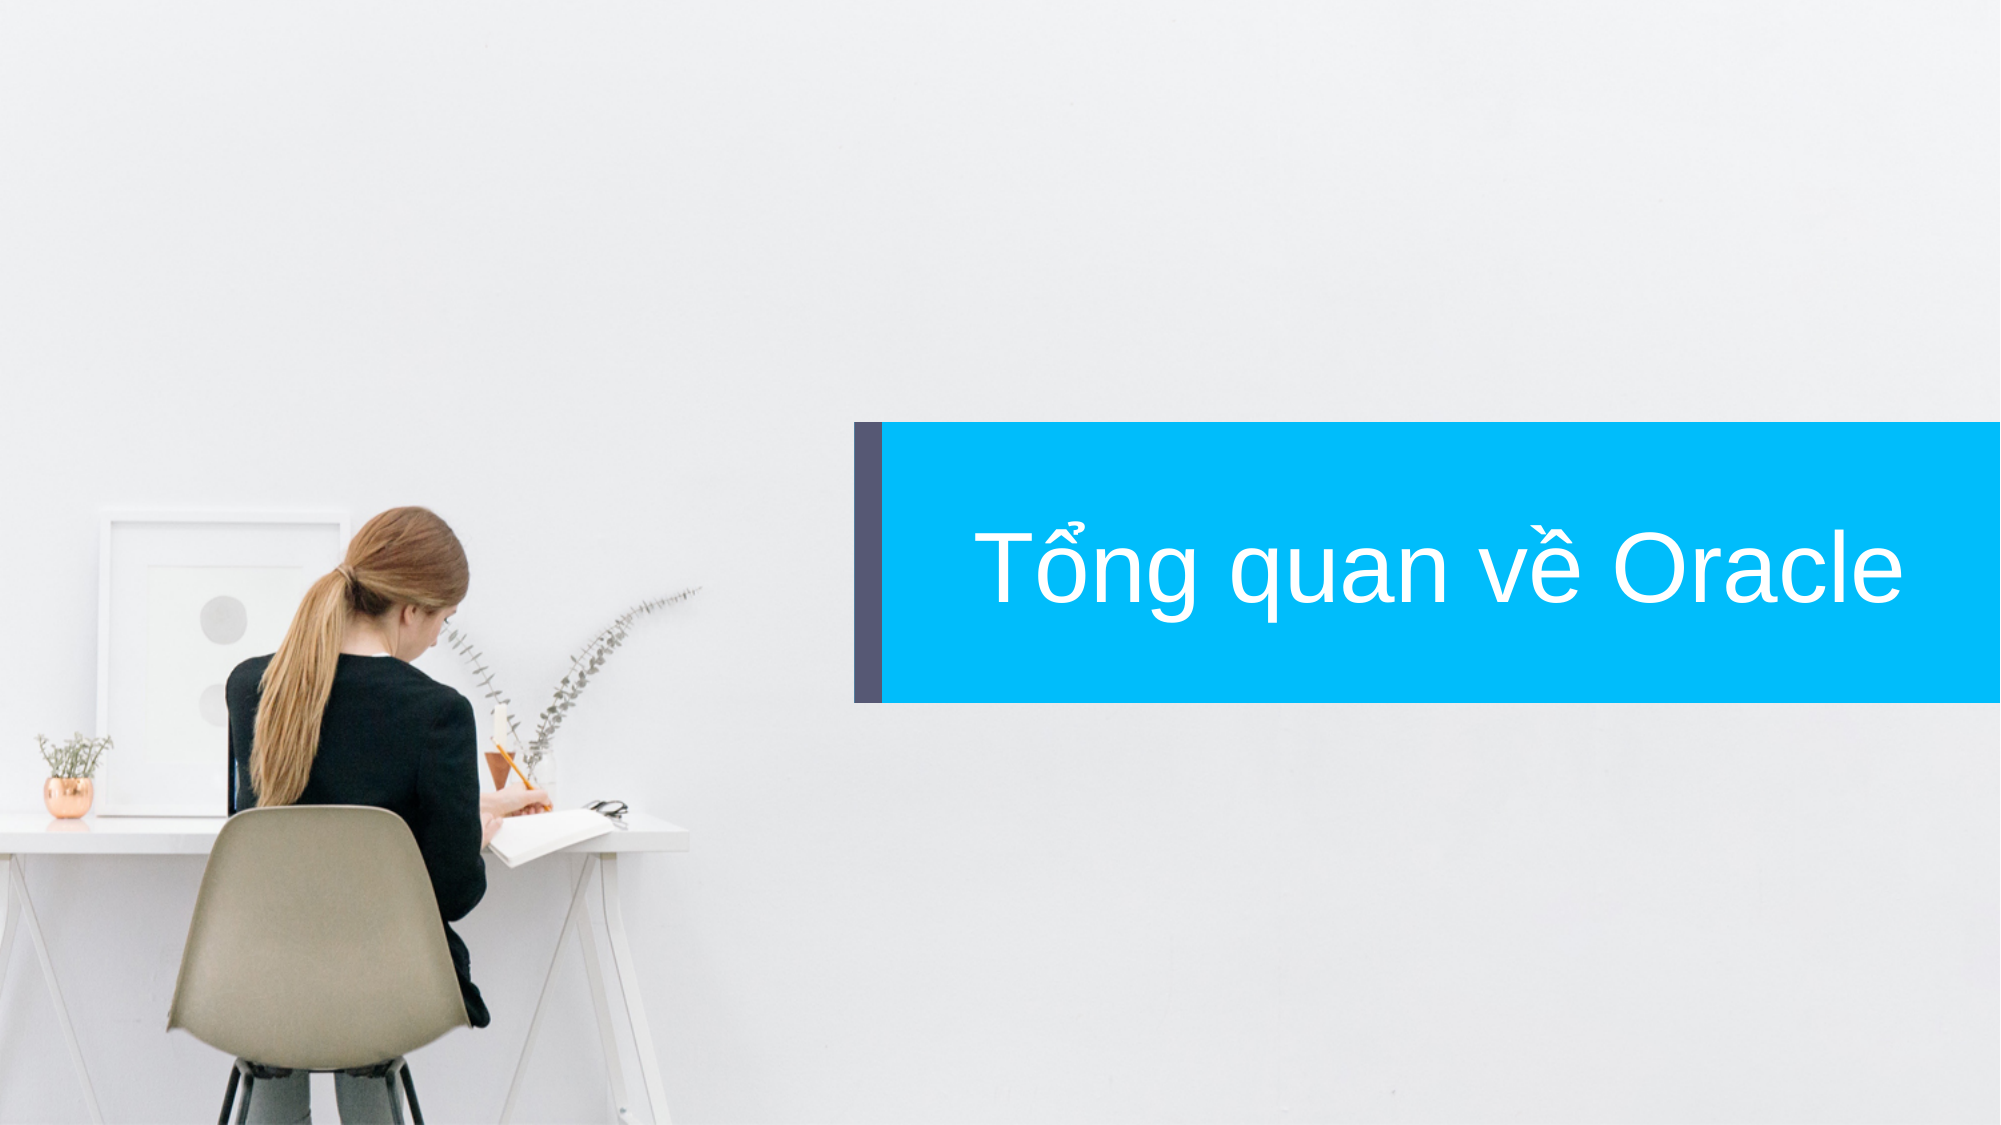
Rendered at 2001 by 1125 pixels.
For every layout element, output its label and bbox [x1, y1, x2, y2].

picture [0, 0, 2001, 1125]
text_box [854, 422, 2000, 703]
